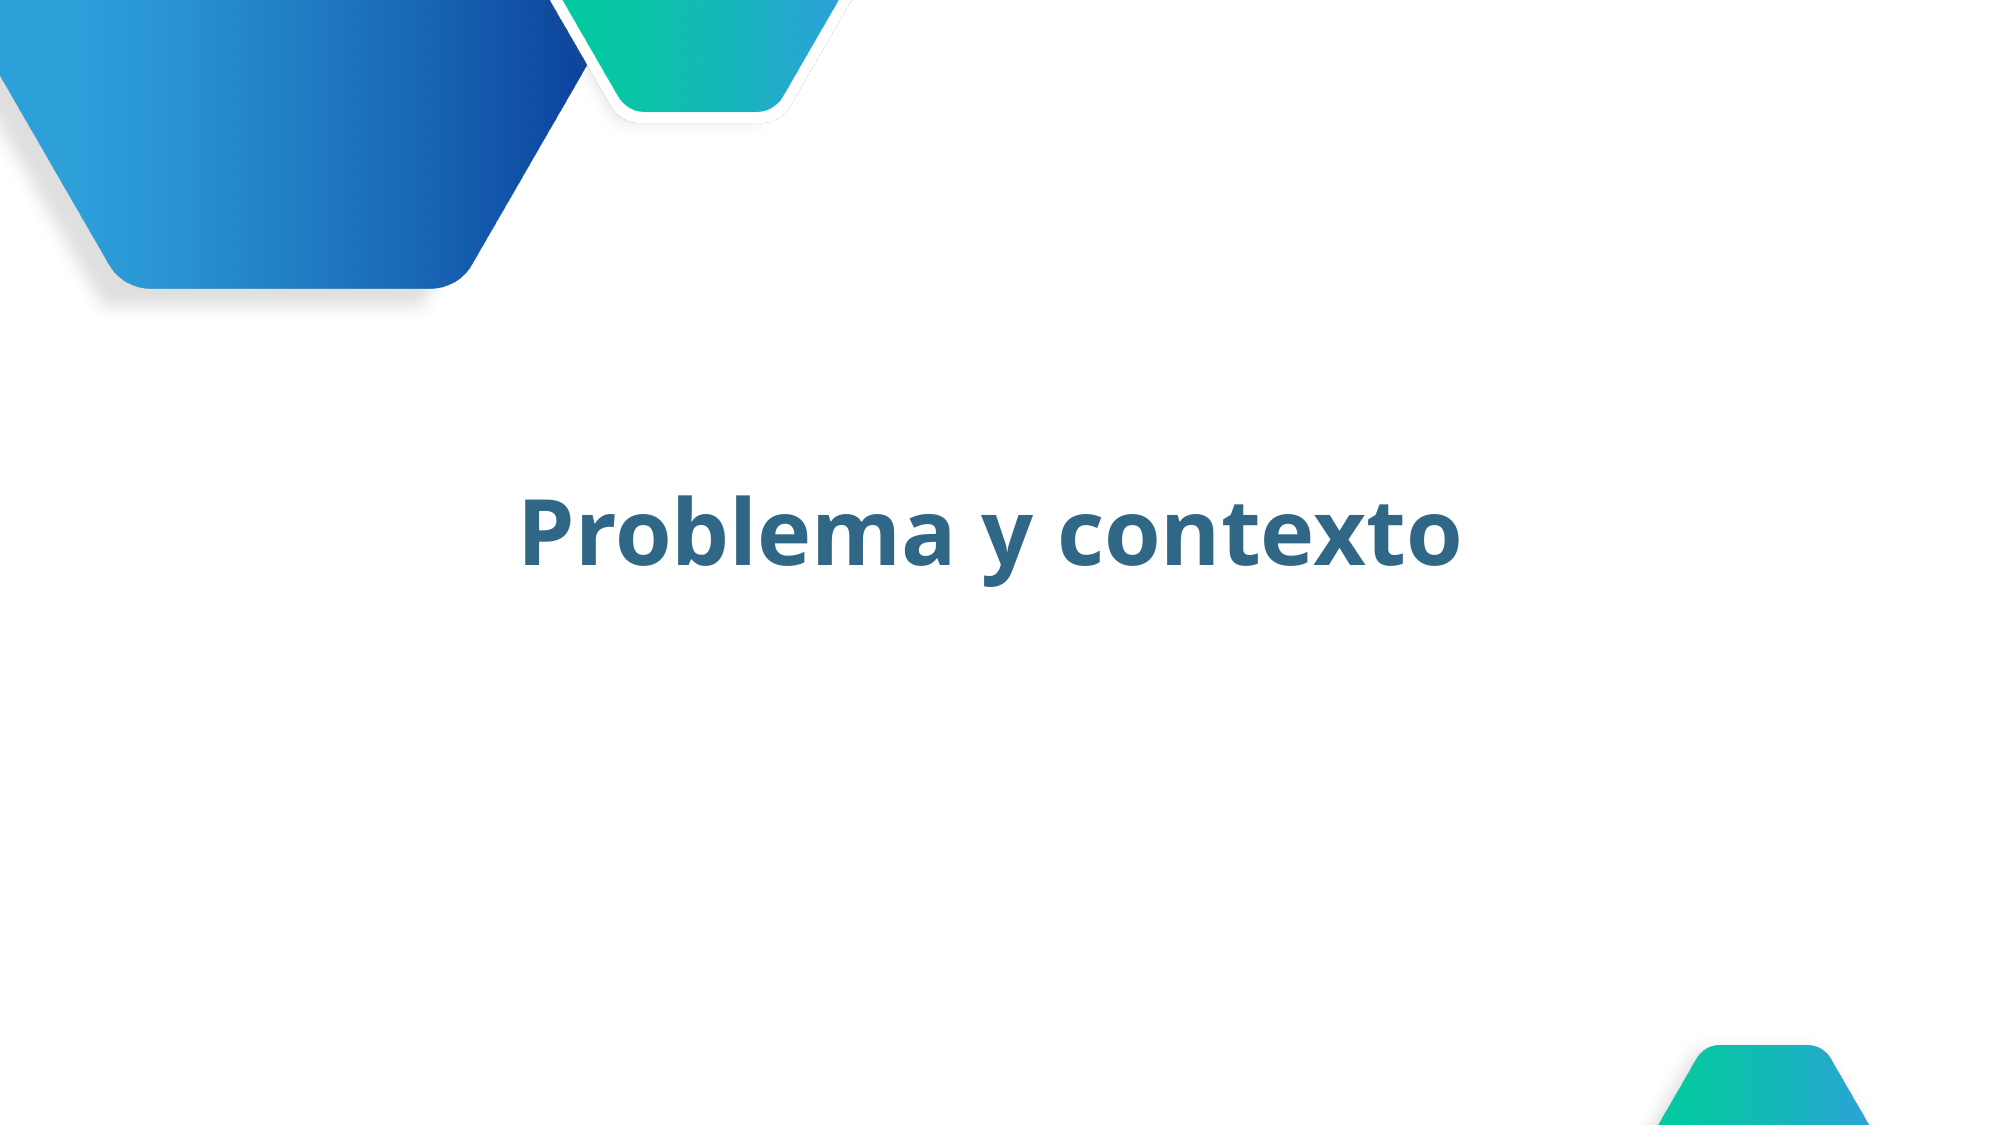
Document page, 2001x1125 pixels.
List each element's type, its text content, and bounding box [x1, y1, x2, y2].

picture [1581, 994, 1934, 1125]
text_box Problema y contexto [0, 466, 2000, 592]
picture [0, 0, 883, 363]
